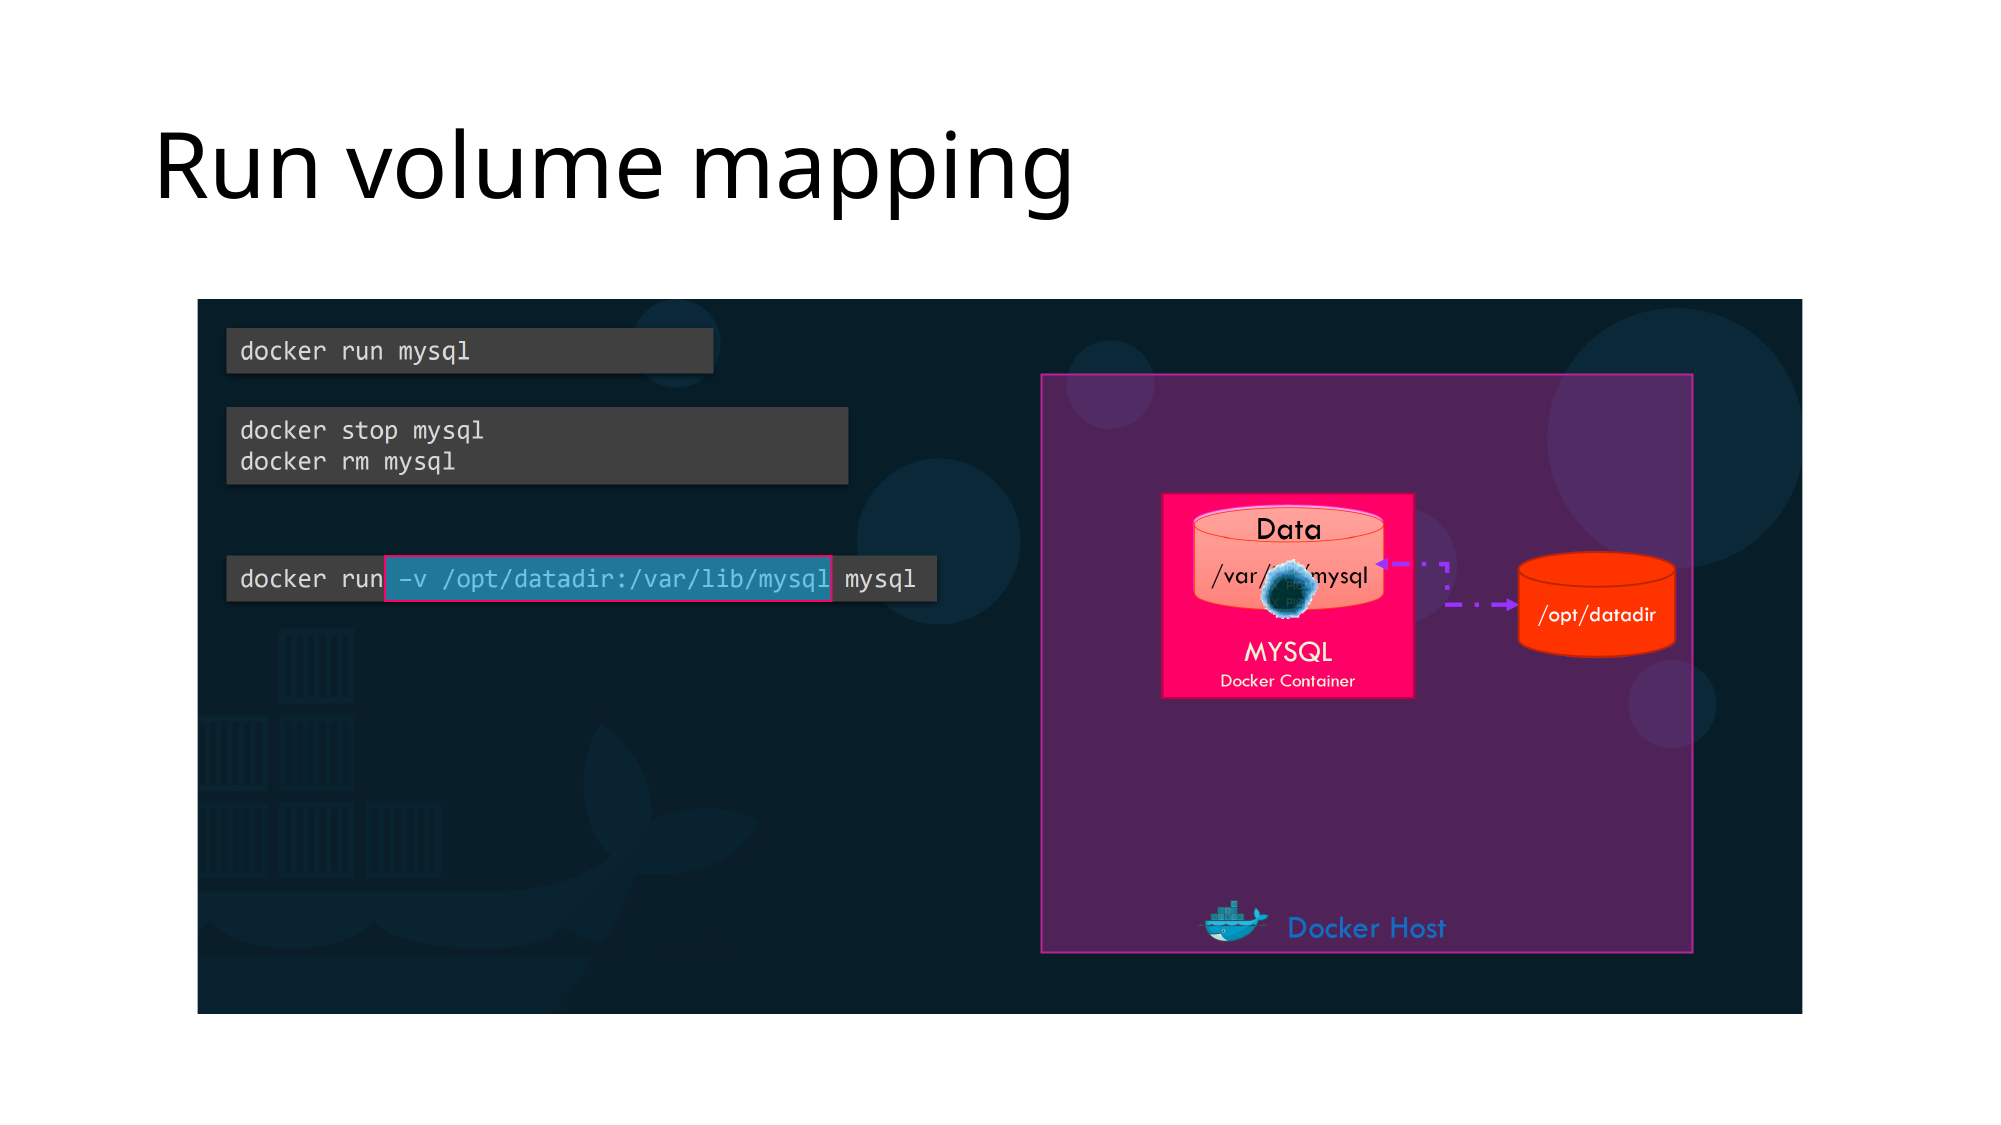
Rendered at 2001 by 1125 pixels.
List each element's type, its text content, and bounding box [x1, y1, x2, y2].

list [197, 299, 1803, 1014]
title Run volume mapping [137, 59, 1863, 278]
